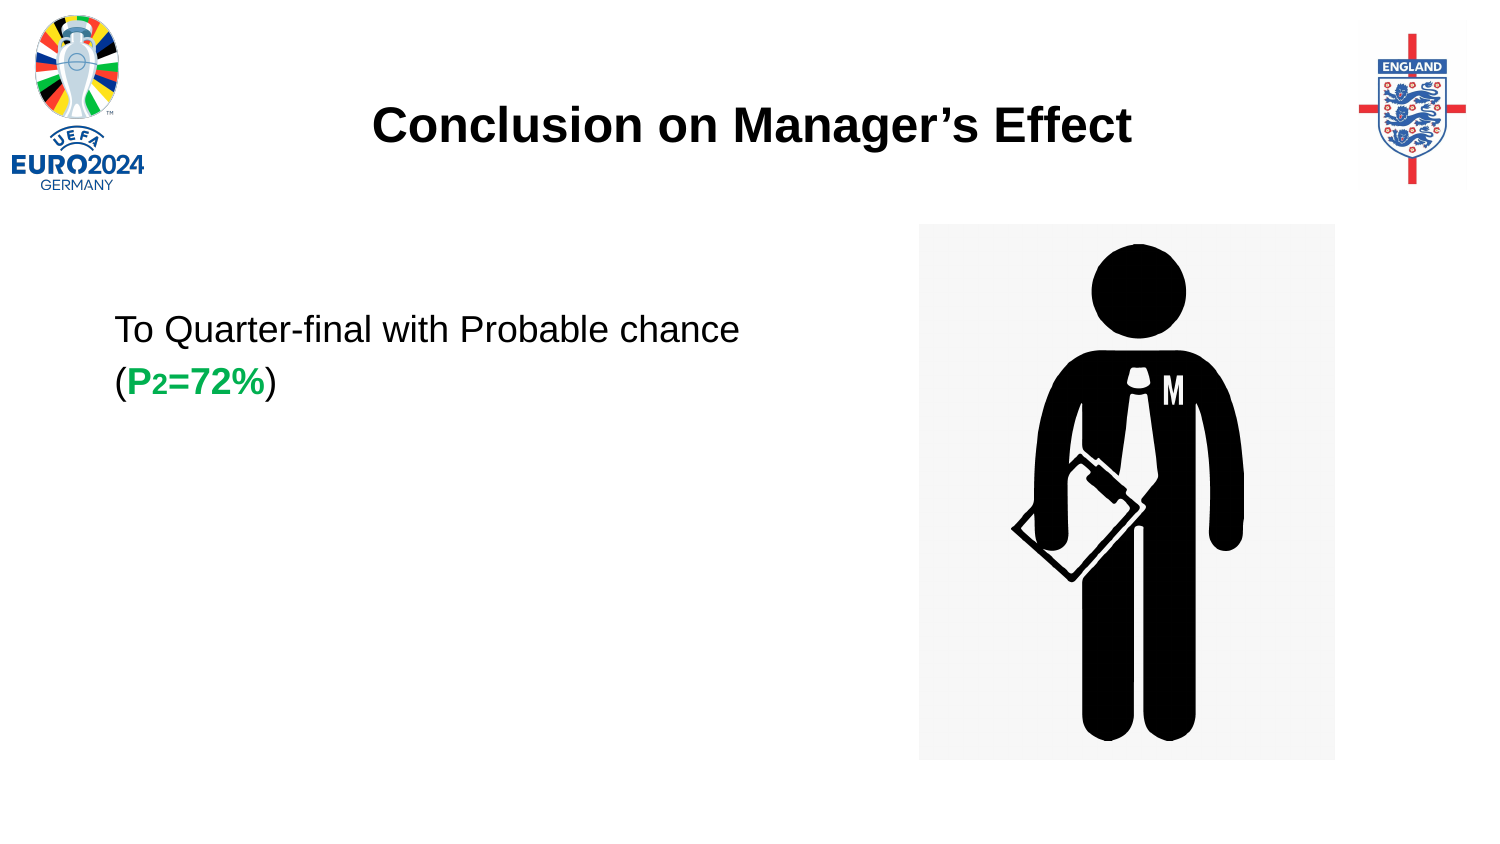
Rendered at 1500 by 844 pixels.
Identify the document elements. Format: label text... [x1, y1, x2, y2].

title Conclusion on Manager’s Effect [170, 44, 1335, 208]
picture [11, 14, 145, 190]
picture [1358, 20, 1467, 190]
picture [919, 224, 1335, 761]
list To Quarter-final with Probable chance (P2=72%) [103, 224, 789, 760]
